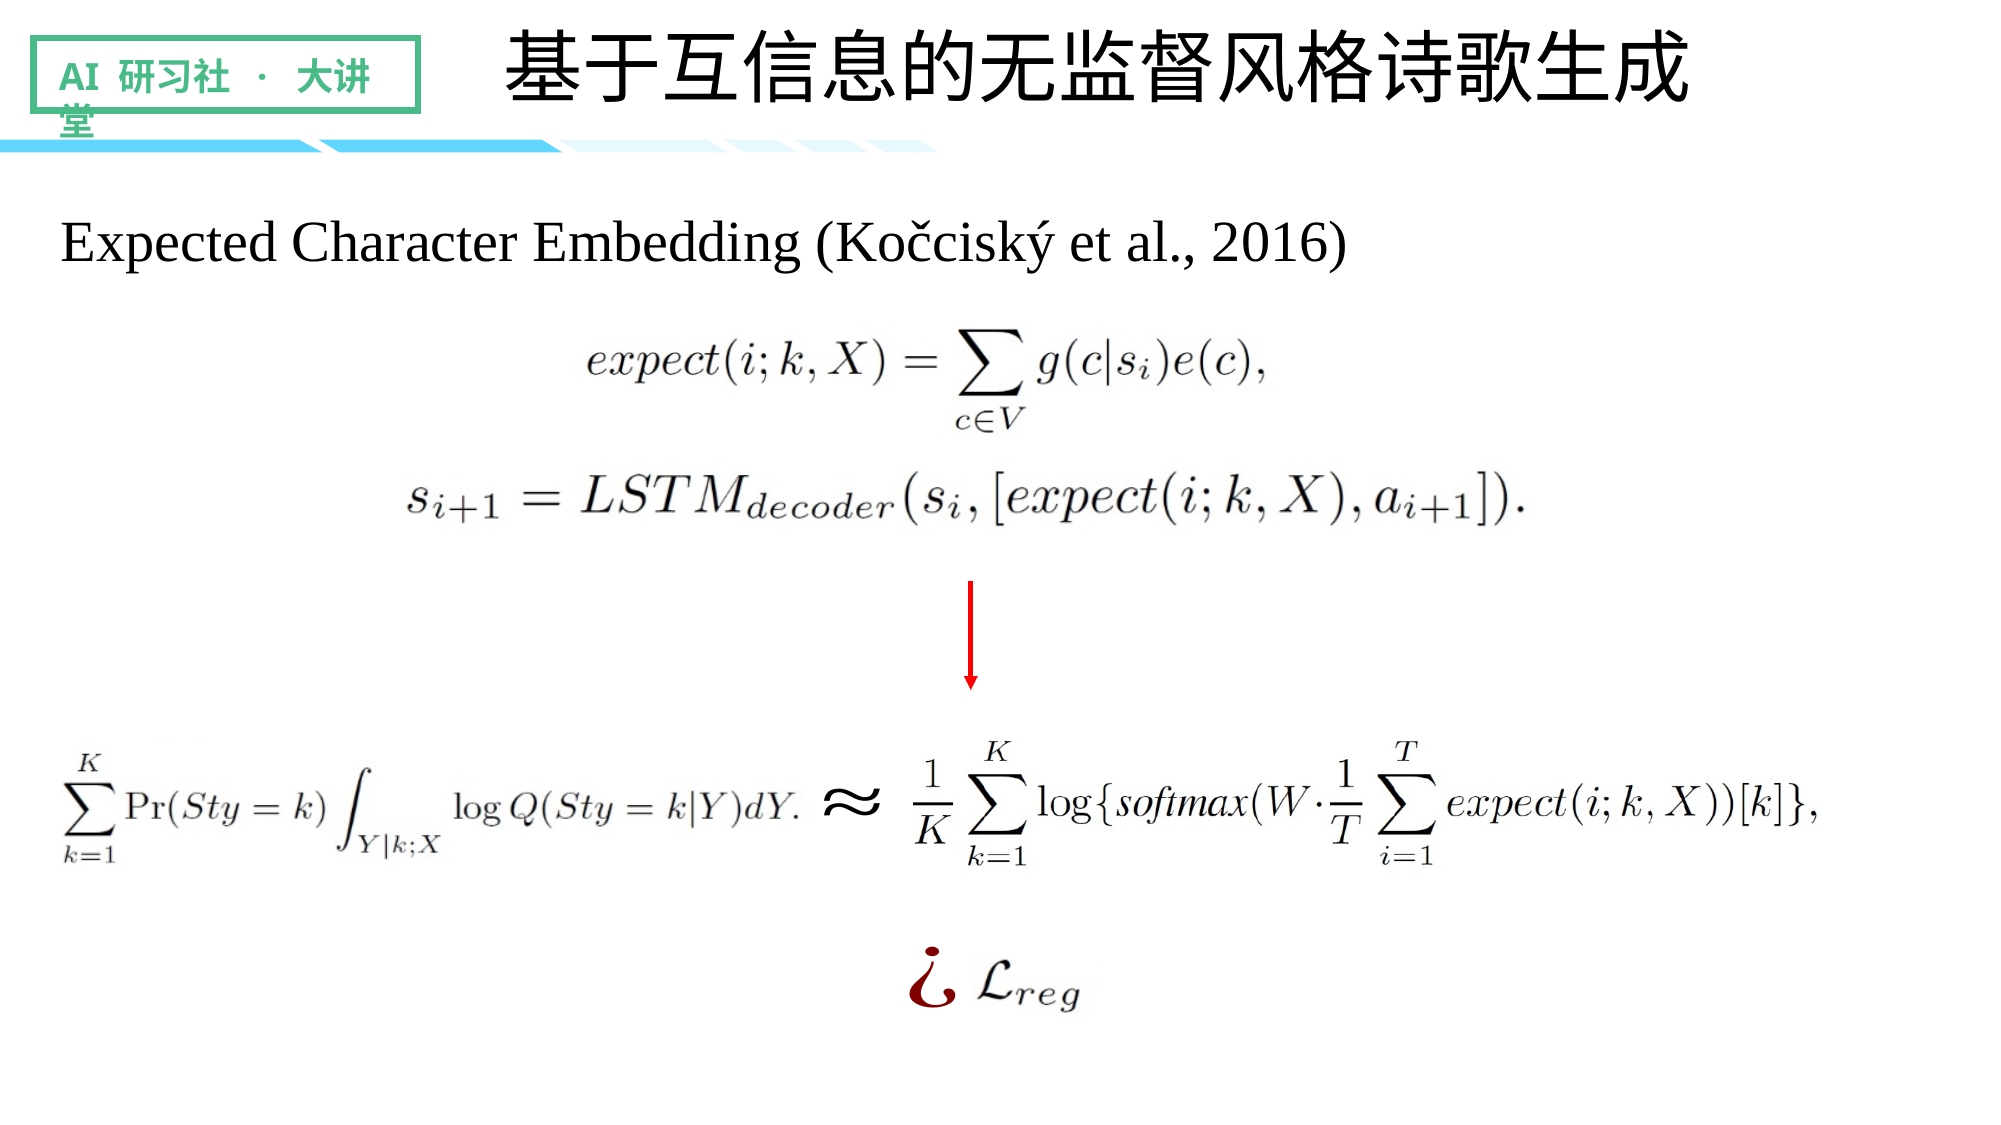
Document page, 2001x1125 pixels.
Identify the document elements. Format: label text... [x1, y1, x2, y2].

picture [384, 308, 1545, 550]
text_box Expected Character Embedding (Kočciský et al., 2016) [45, 195, 1378, 281]
text_box 基于互信息的无监督风格诗歌生成 [488, 9, 1762, 120]
picture [906, 722, 1839, 874]
picture [60, 735, 829, 874]
picture [953, 879, 1100, 1075]
